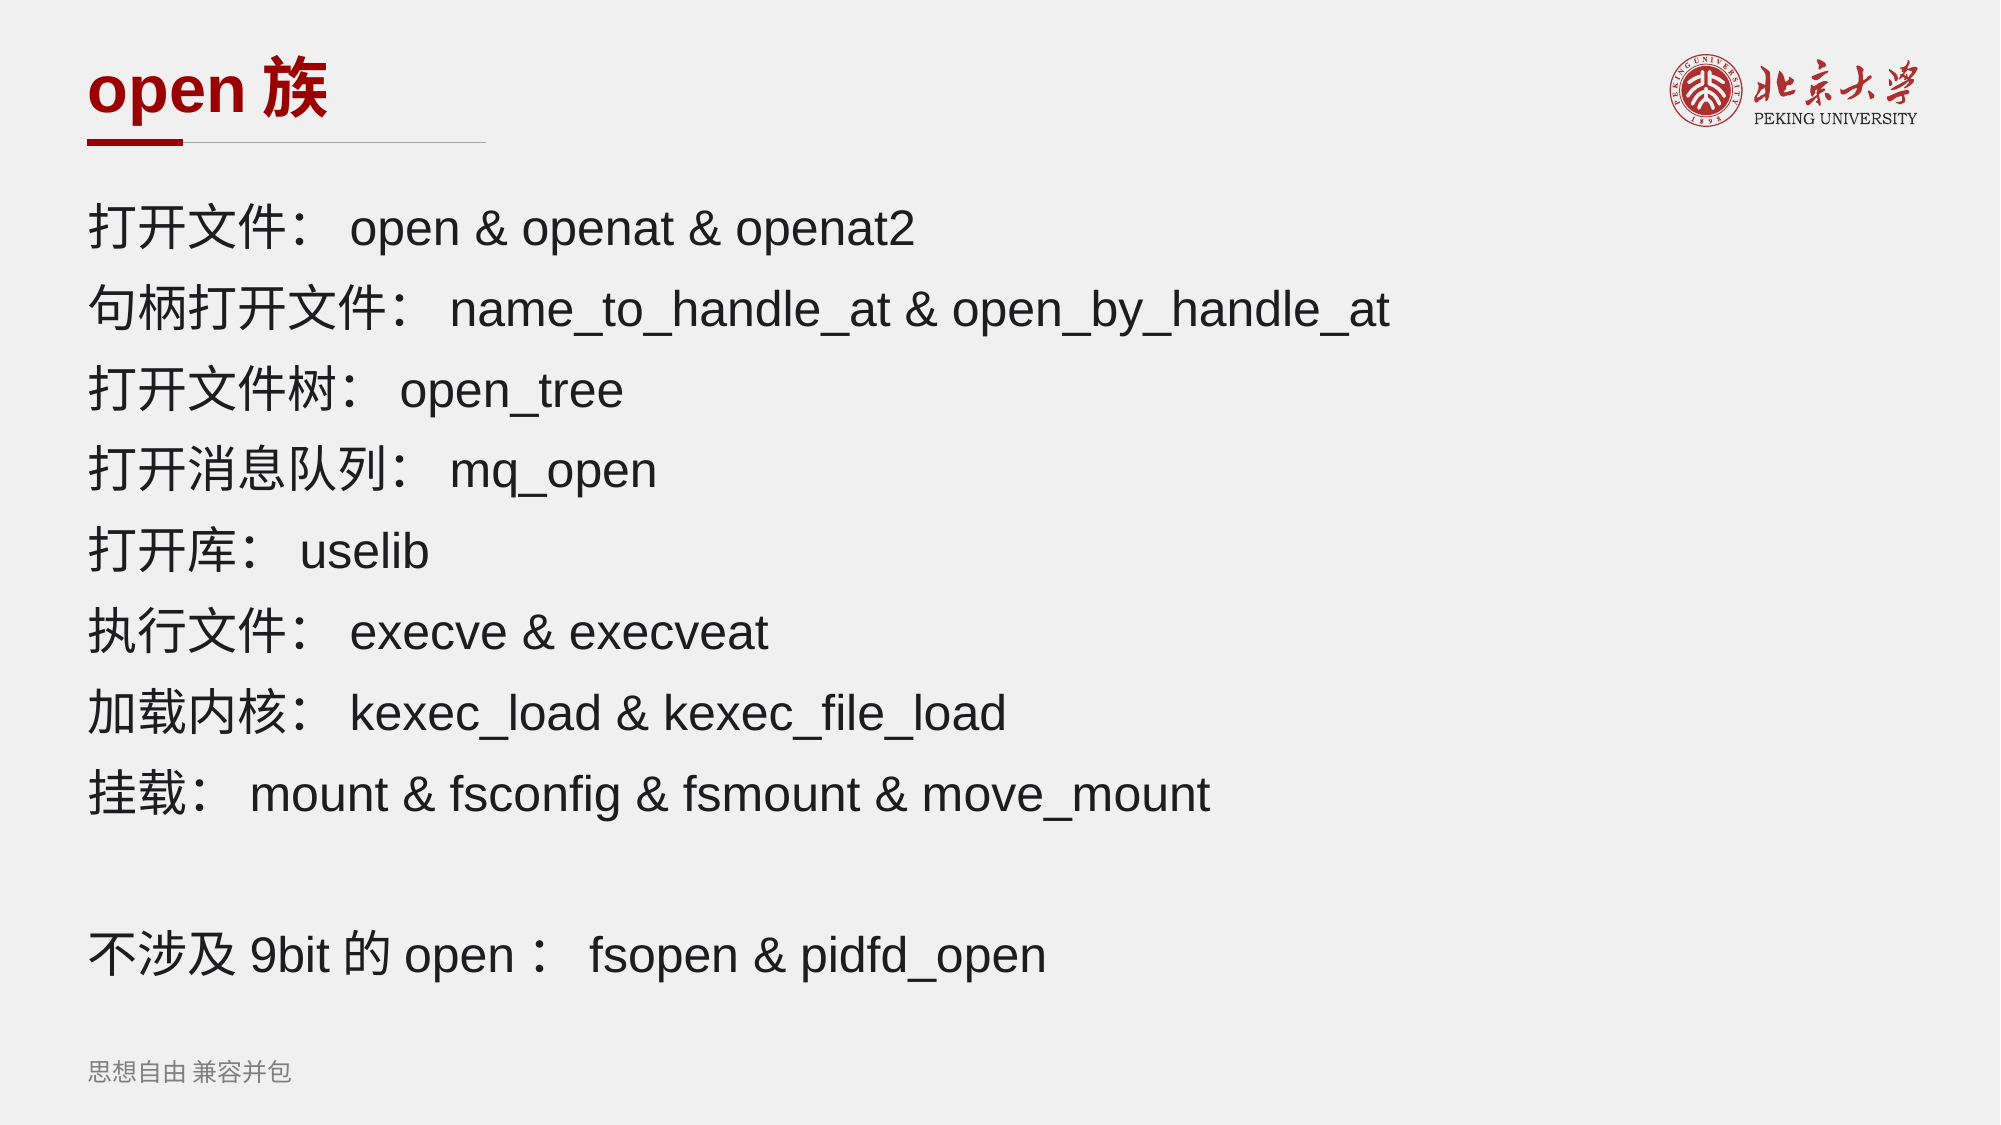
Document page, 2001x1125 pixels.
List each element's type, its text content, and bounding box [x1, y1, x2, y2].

title open族 [72, 39, 1559, 142]
list 打开文件：open & openat & openat2 句柄打开文件：name_to_handle_at & open_by_handle_at 打开文件树：open_tree 打开消息队列：mq_open 打开库：uselib 执行文件：execve & execveat 加载内核：kexec_load & kexec_file_load 挂载：mount & fsconfig & fsmount & move_mount 不涉及9bit的open：fsopen & pidfd_open [72, 187, 1940, 1004]
